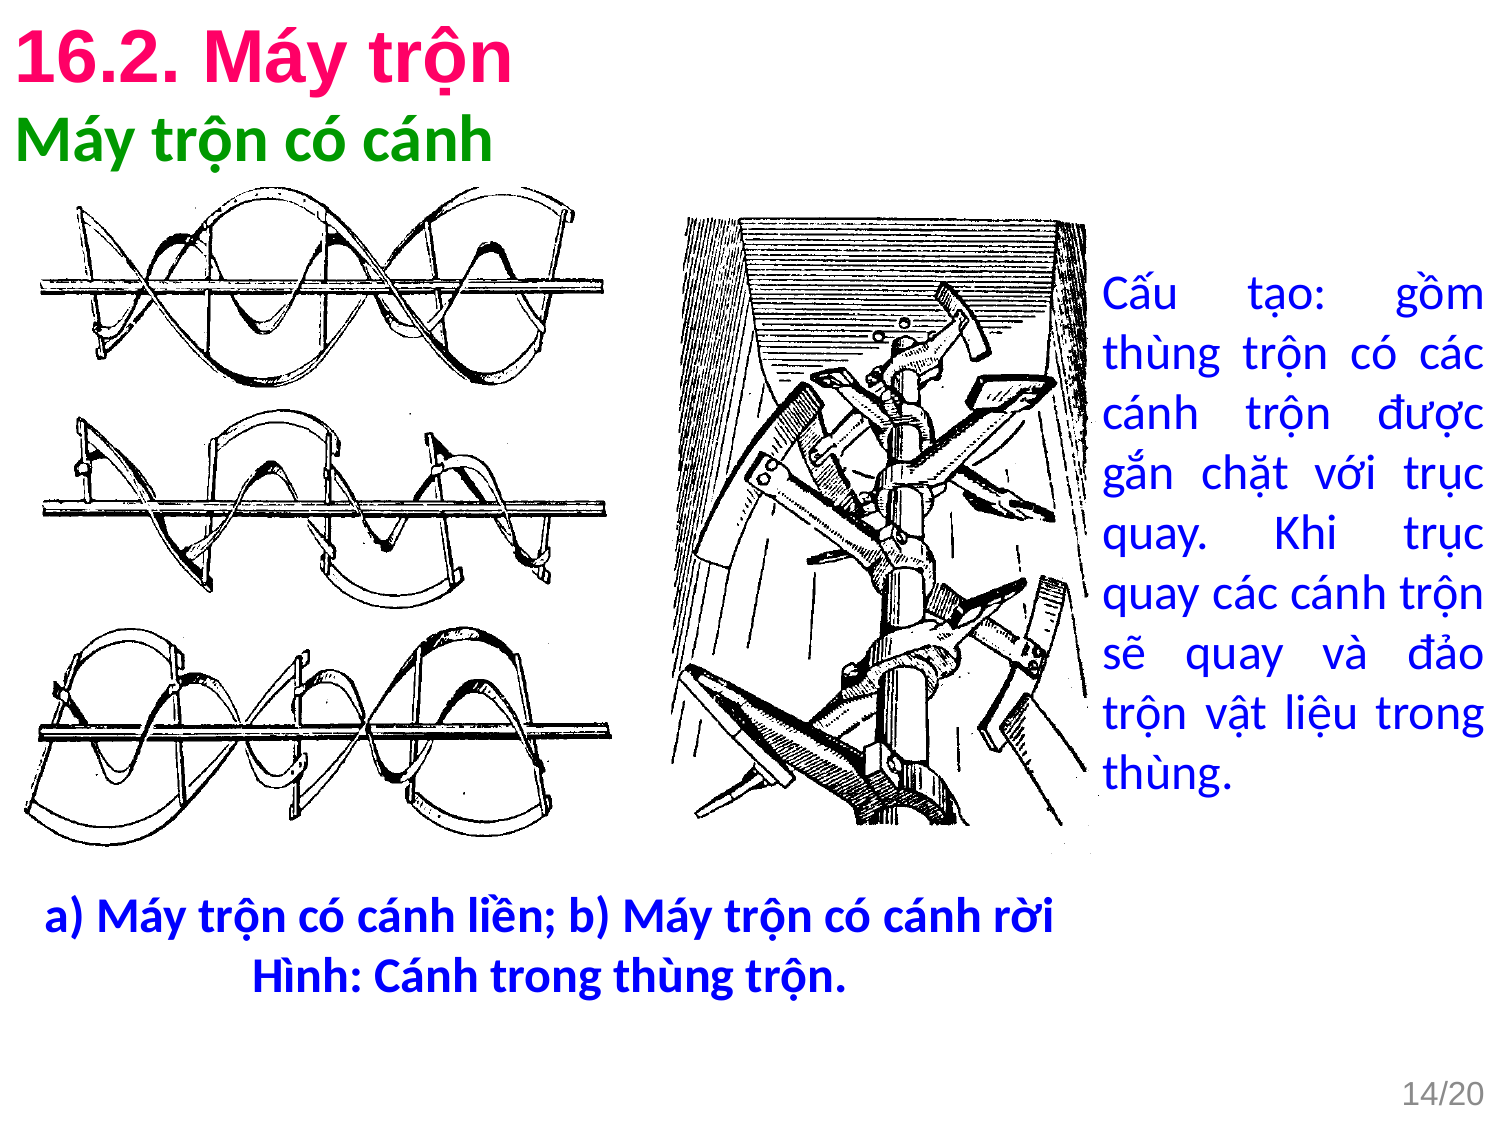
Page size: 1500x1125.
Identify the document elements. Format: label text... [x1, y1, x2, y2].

picture [1, 187, 1102, 857]
text_box a) Máy trộn có cánh liền; b) Máy trộn có cánh rời Hình: Cánh trong thùng trộn. [0, 874, 1100, 1010]
text_box 16.2. Máy trộn [0, 0, 1500, 87]
slide_number 14/20 [1149, 1062, 1500, 1123]
text_box Cấu tạo: gồm thùng trộn có các cánh trộn được gắn chặt với trục quay. Khi trục quay các cánh trộn sẽ quay và đảo trộn vật liệu trong thùng. [1105, 252, 1500, 807]
text_box Máy trộn có cánh [0, 87, 1500, 183]
